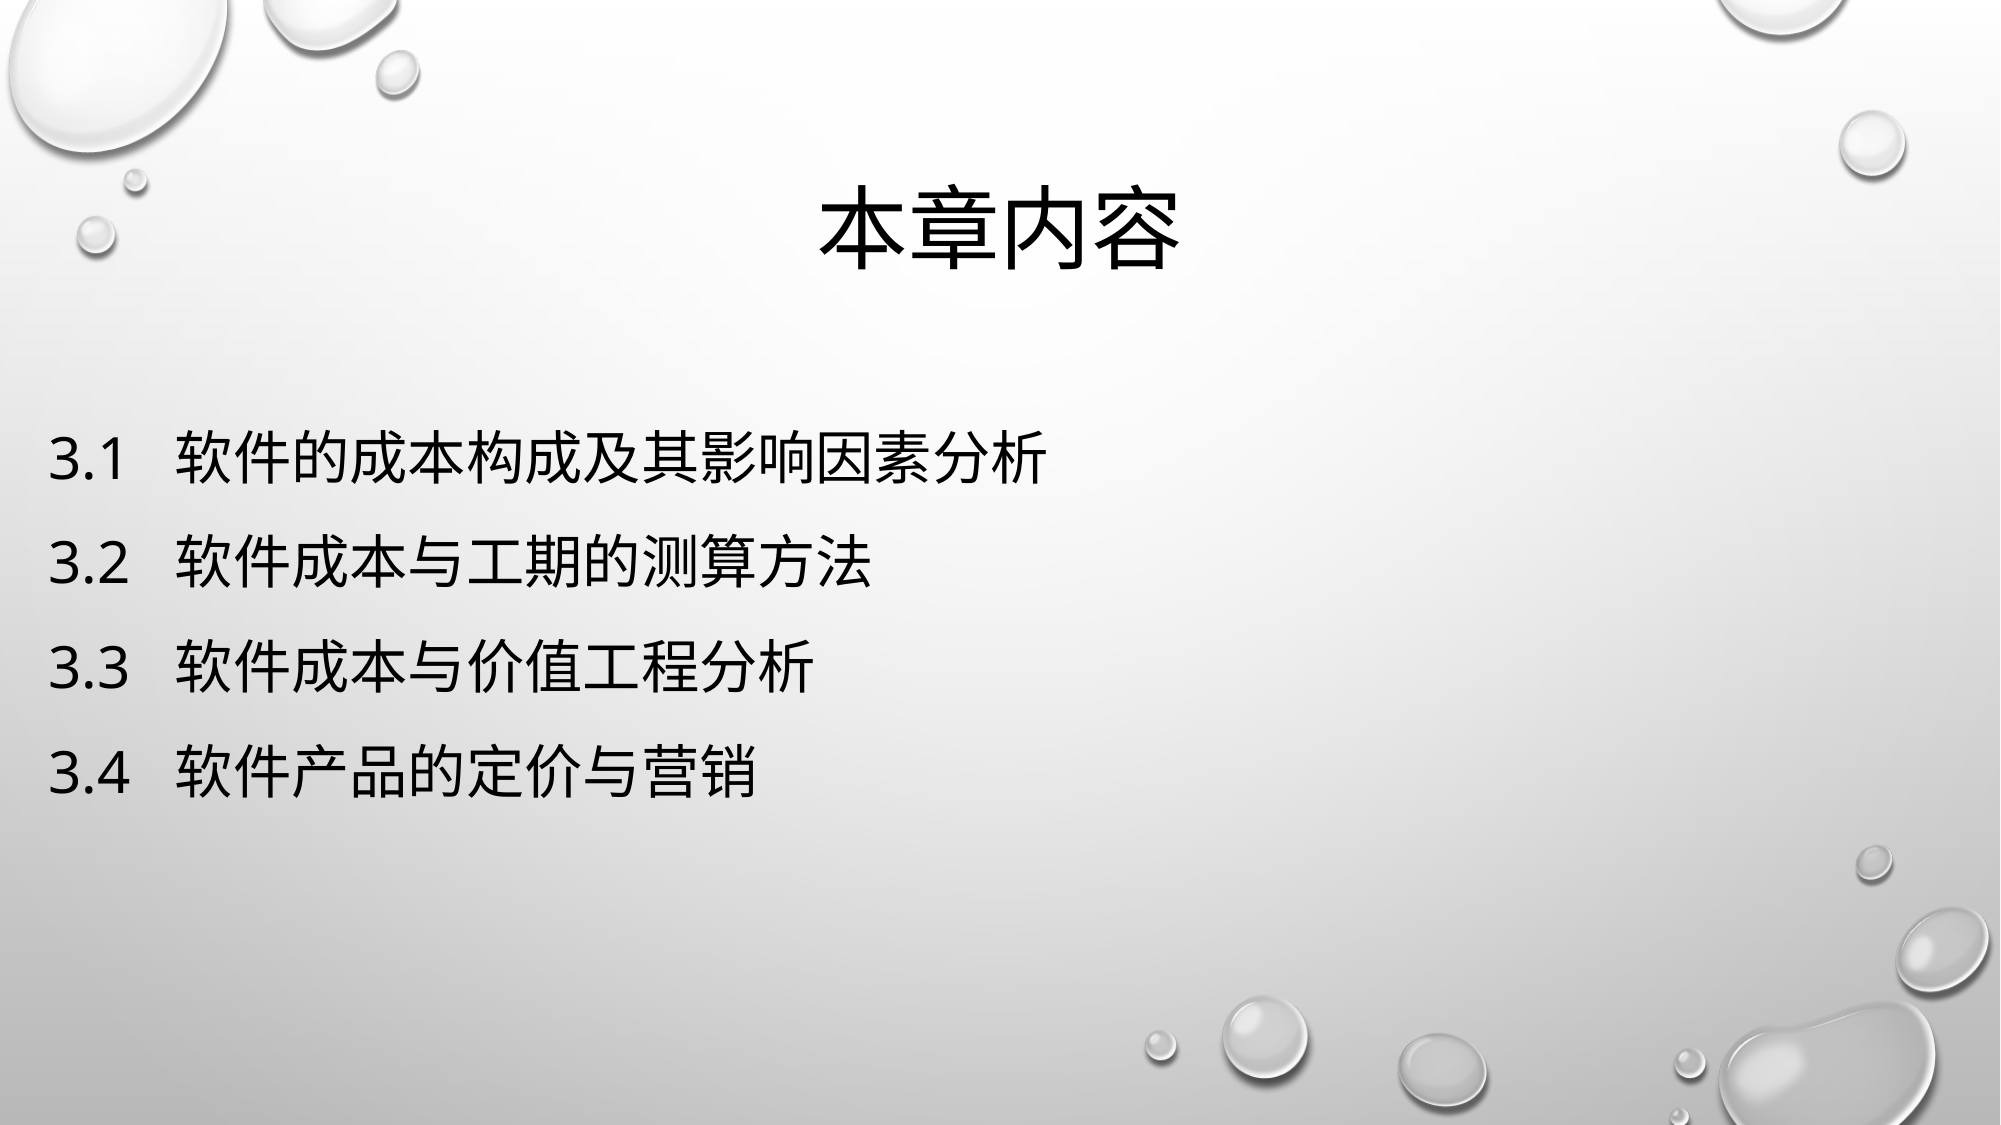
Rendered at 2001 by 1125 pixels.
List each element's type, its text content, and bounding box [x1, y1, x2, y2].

title 本章内容 [149, 101, 1850, 364]
text_box 3.1 软件的成本构成及其影响因素分析 3.2 软件成本与工期的测算方法 3.3 软件成本与价值工程分析 3.4 软件产品的定价与营销 [33, 399, 1534, 962]
picture [0, 0, 2000, 1125]
